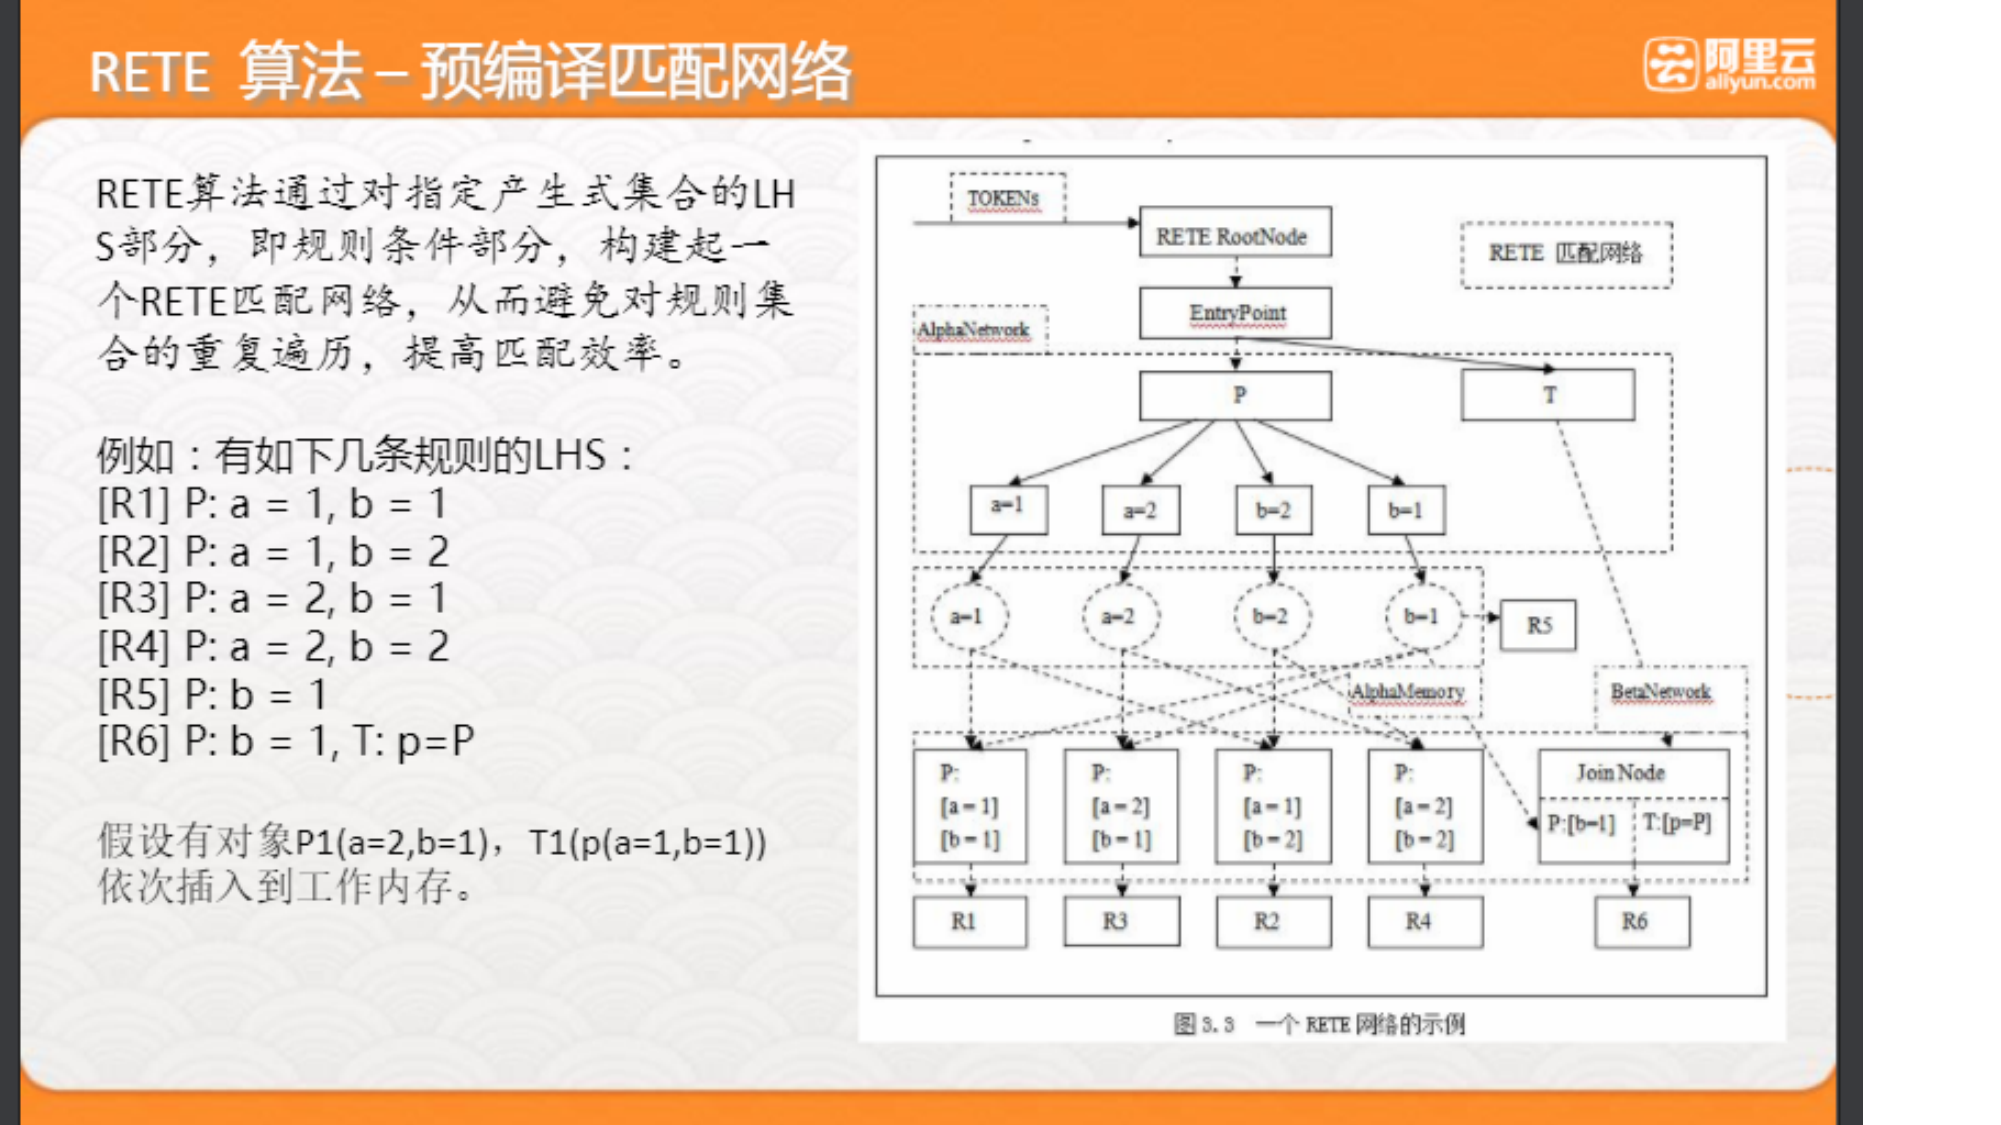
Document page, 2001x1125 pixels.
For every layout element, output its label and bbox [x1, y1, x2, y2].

list [0, 0, 1863, 1125]
